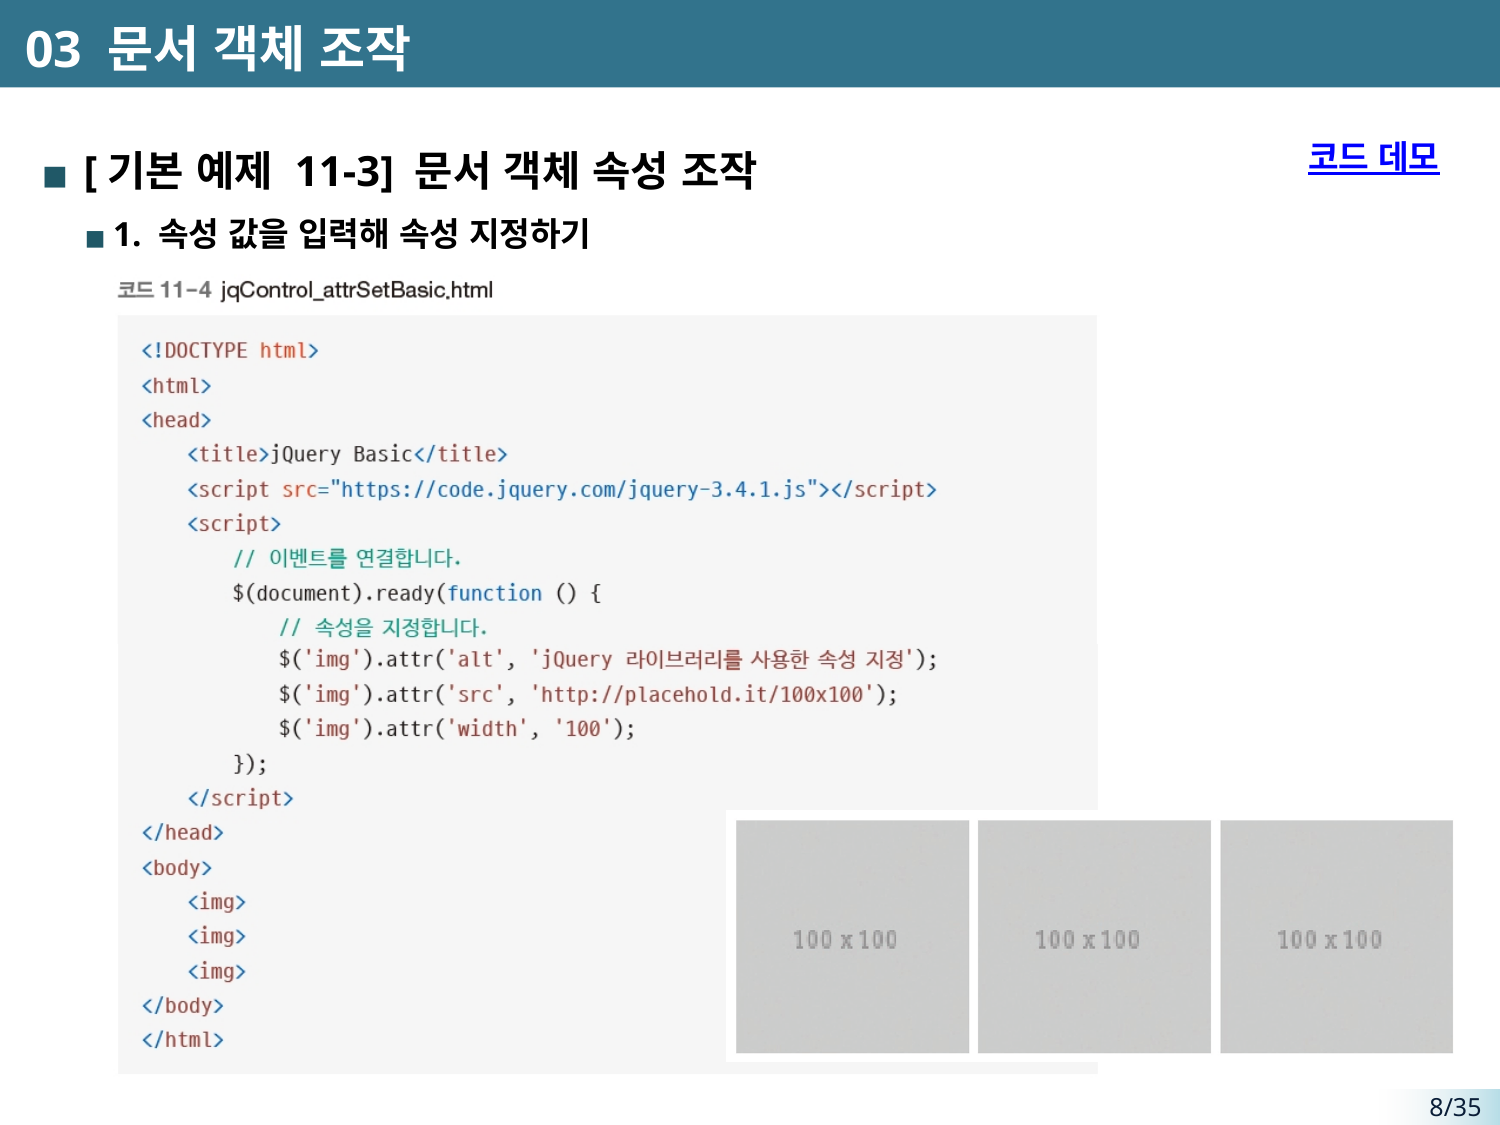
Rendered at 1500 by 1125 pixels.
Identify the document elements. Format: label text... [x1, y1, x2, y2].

title 03 문서 객체 조작 [10, 8, 1288, 87]
text_box 코드 데모 [1293, 128, 1500, 185]
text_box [110, 274, 1105, 1080]
picture [726, 810, 1457, 1062]
list [기본 예제 11-3] 문서 객체 속성 조작 1. 속성 값을 입력해 속성 지정하기 [10, 126, 1481, 1057]
